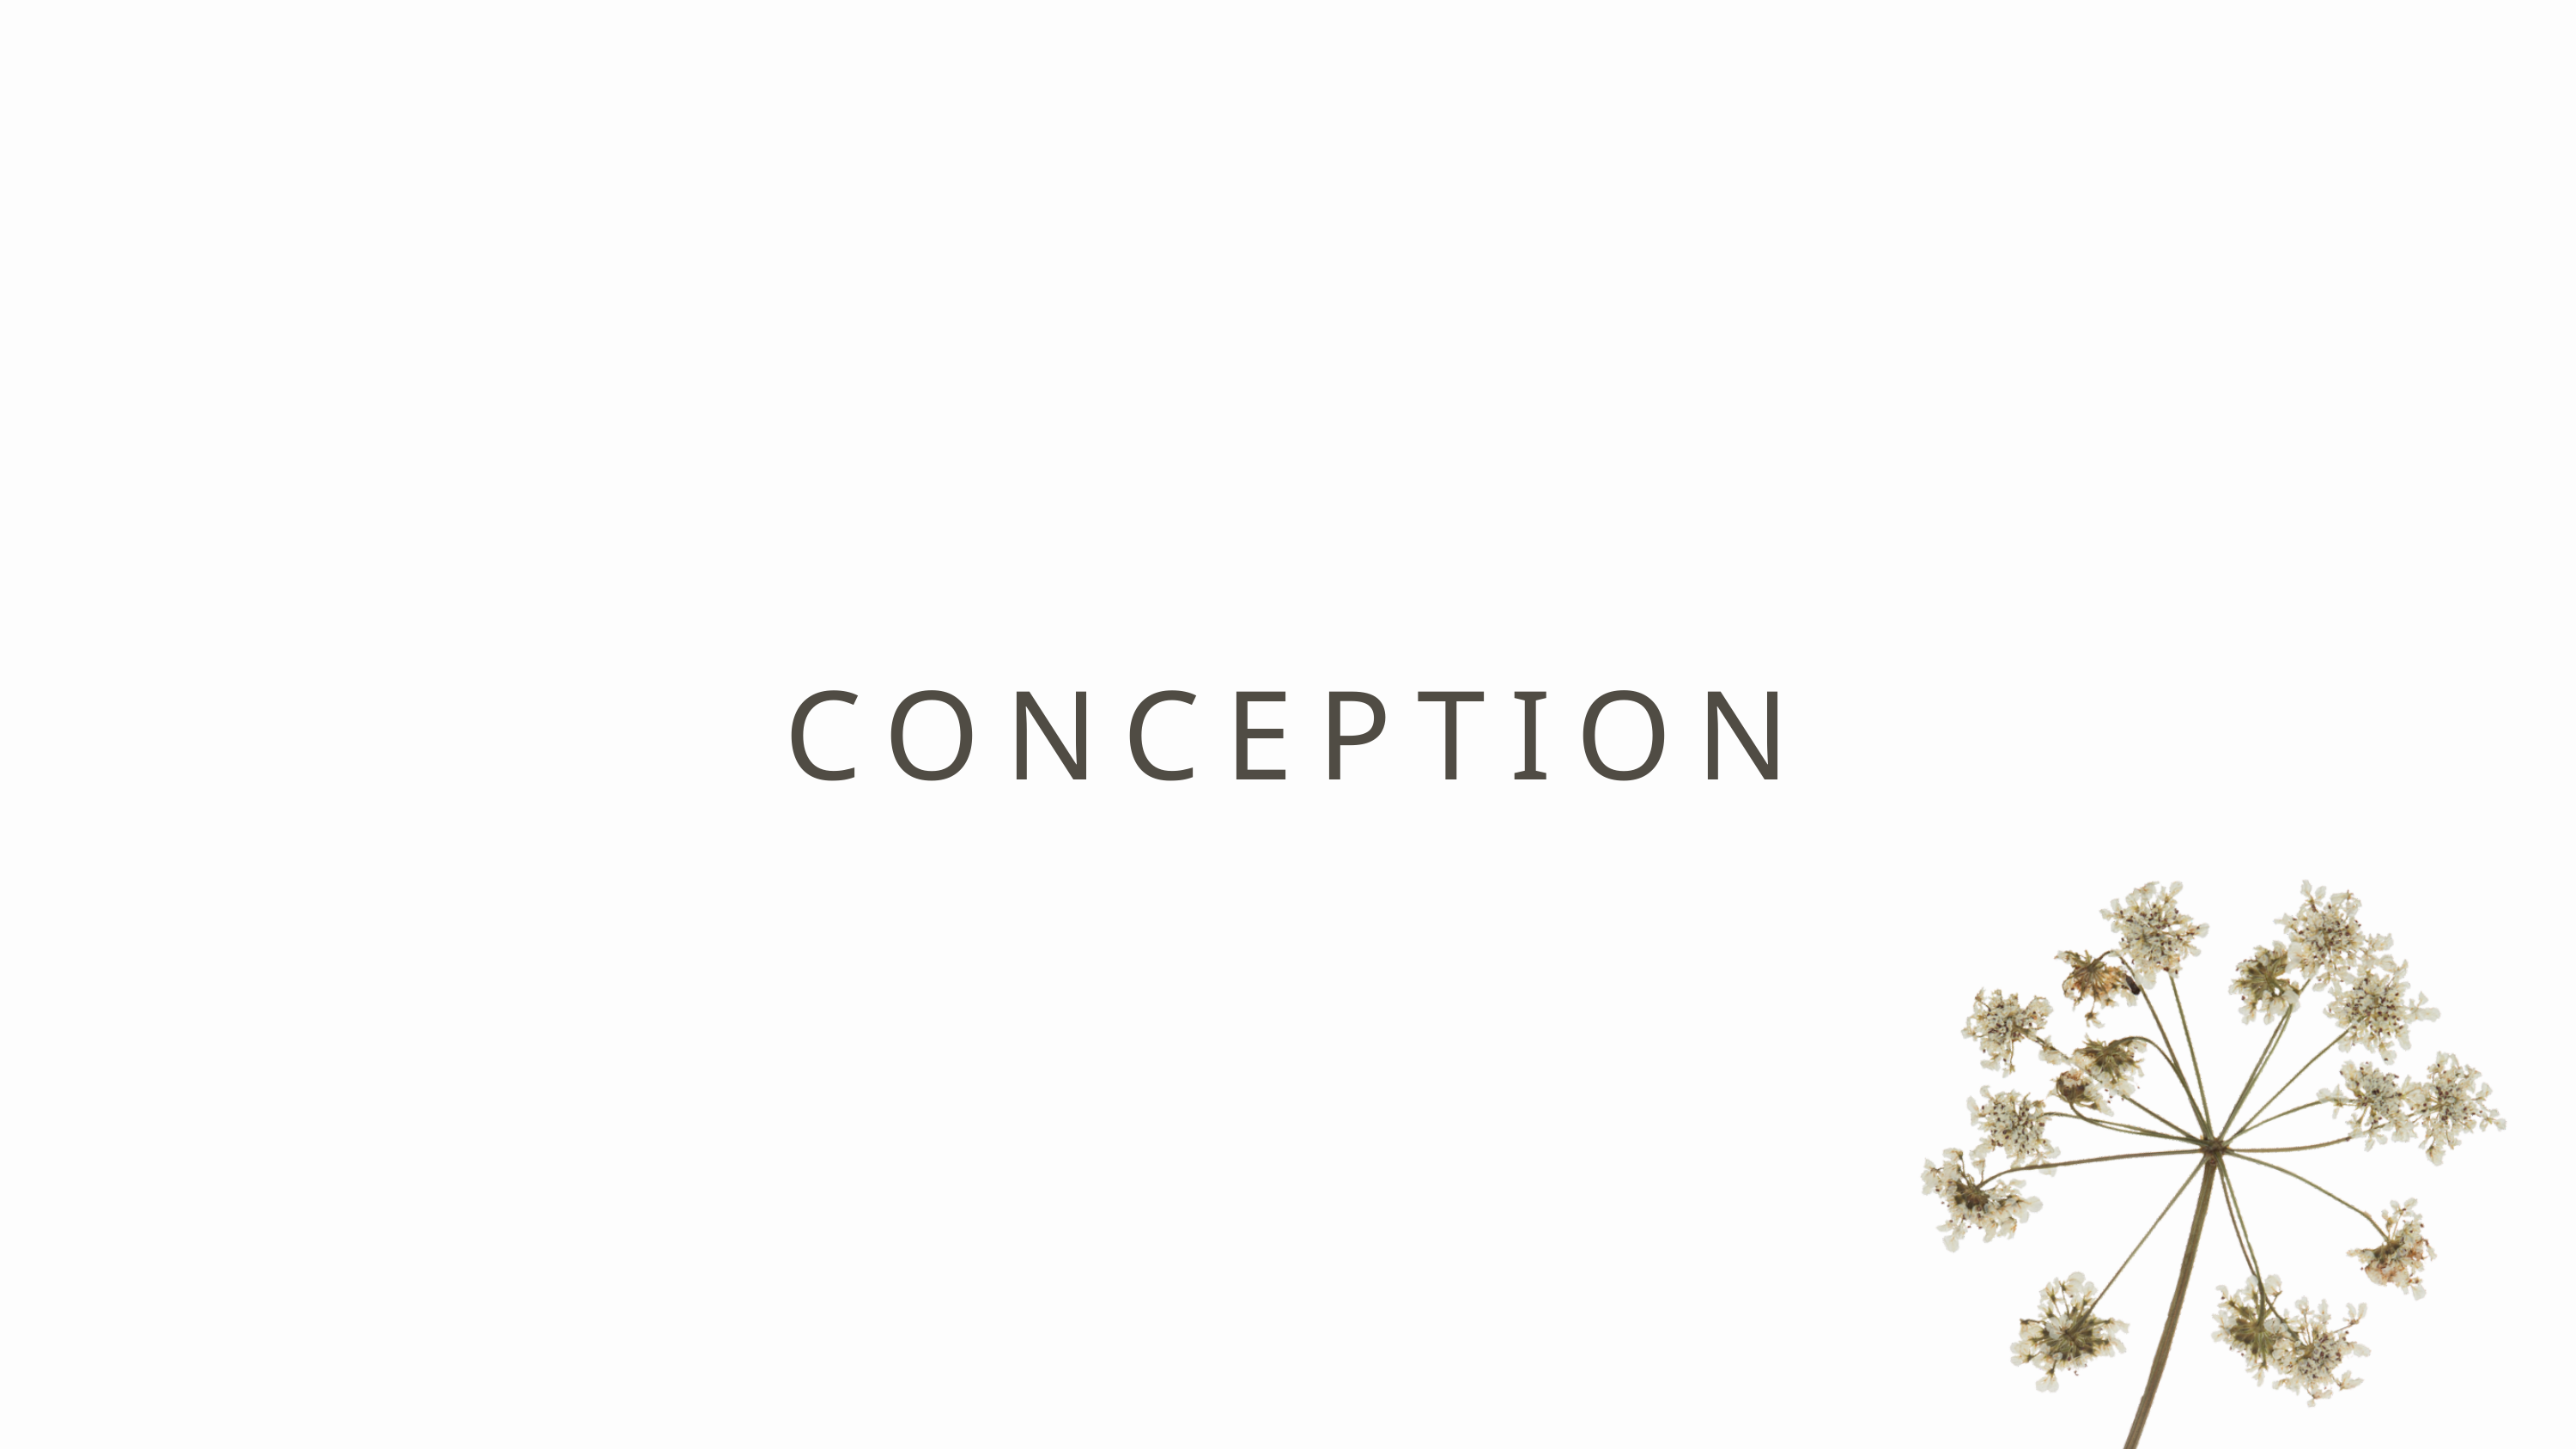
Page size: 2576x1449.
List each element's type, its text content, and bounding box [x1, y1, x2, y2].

picture [1783, 772, 2568, 1449]
text_box CONCEPTION [358, 632, 2218, 804]
